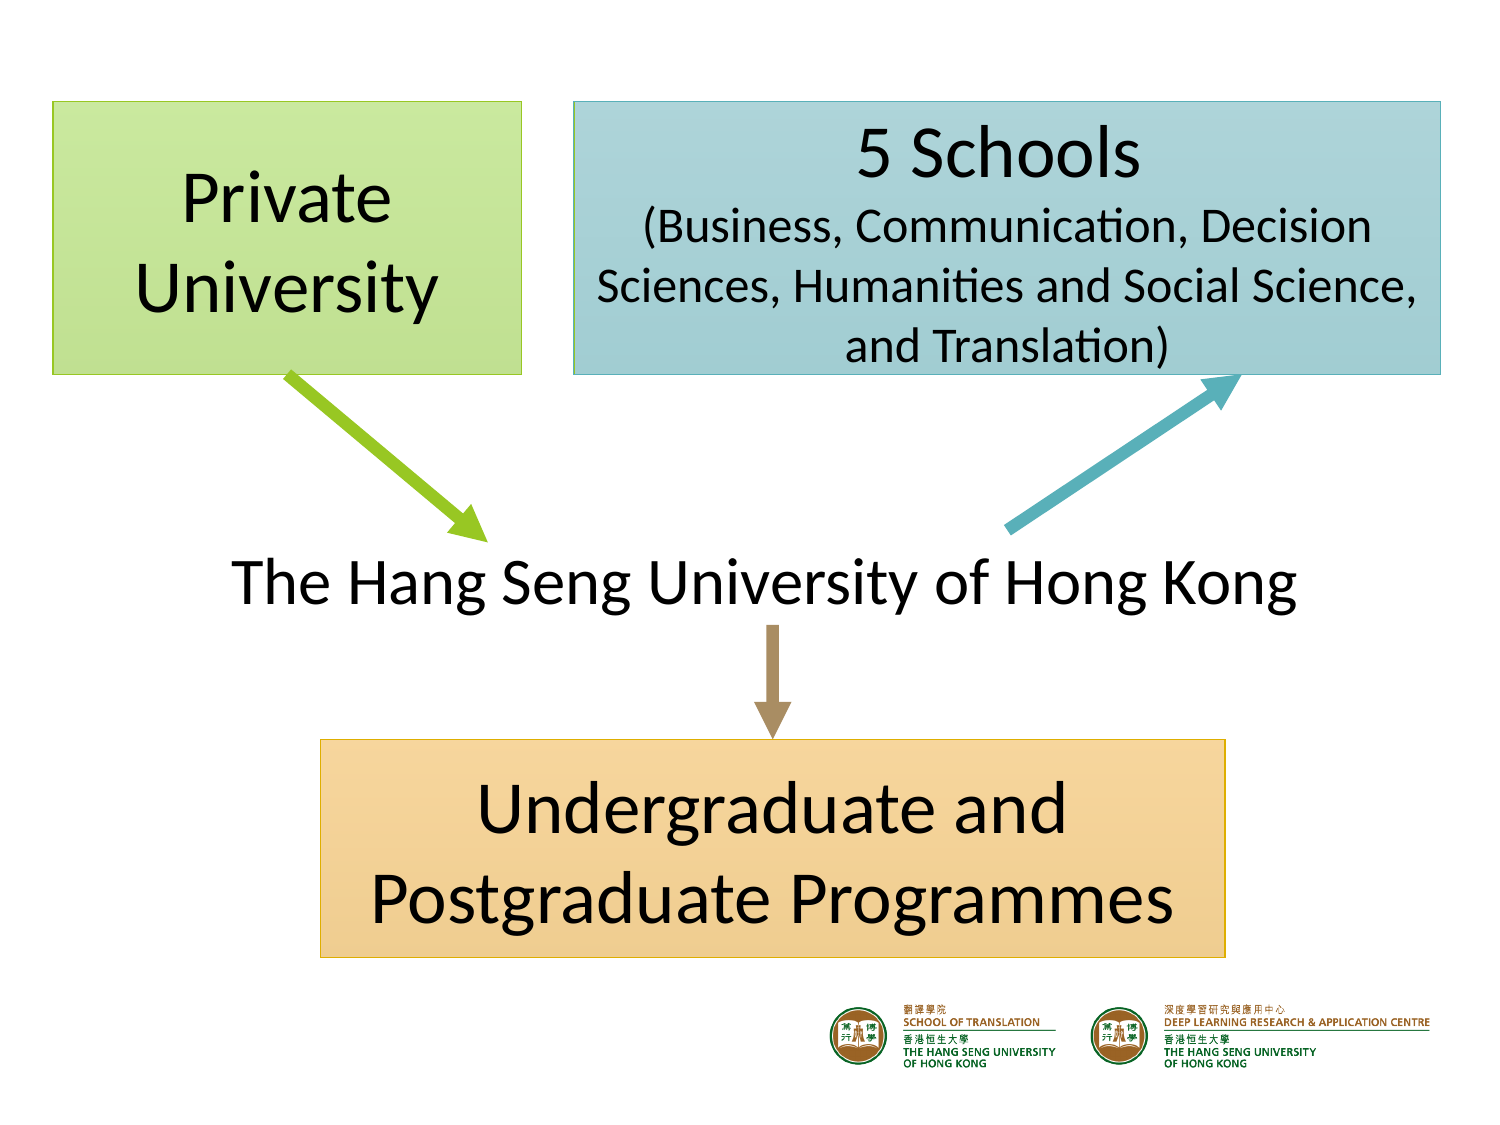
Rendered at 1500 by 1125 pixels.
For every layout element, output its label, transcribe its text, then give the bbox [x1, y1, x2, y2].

text_box Private University [52, 101, 522, 375]
picture [1083, 991, 1446, 1080]
text_box The Hang Seng University of Hong Kong [216, 530, 1329, 625]
text_box Undergraduate and Postgraduate Programmes [320, 739, 1226, 958]
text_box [1007, 374, 1243, 531]
picture [817, 991, 1068, 1080]
text_box 5 Schools (Business, Communication, Decision Sciences, Humanities and Social Science, and Translation) [573, 101, 1441, 375]
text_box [287, 374, 488, 543]
